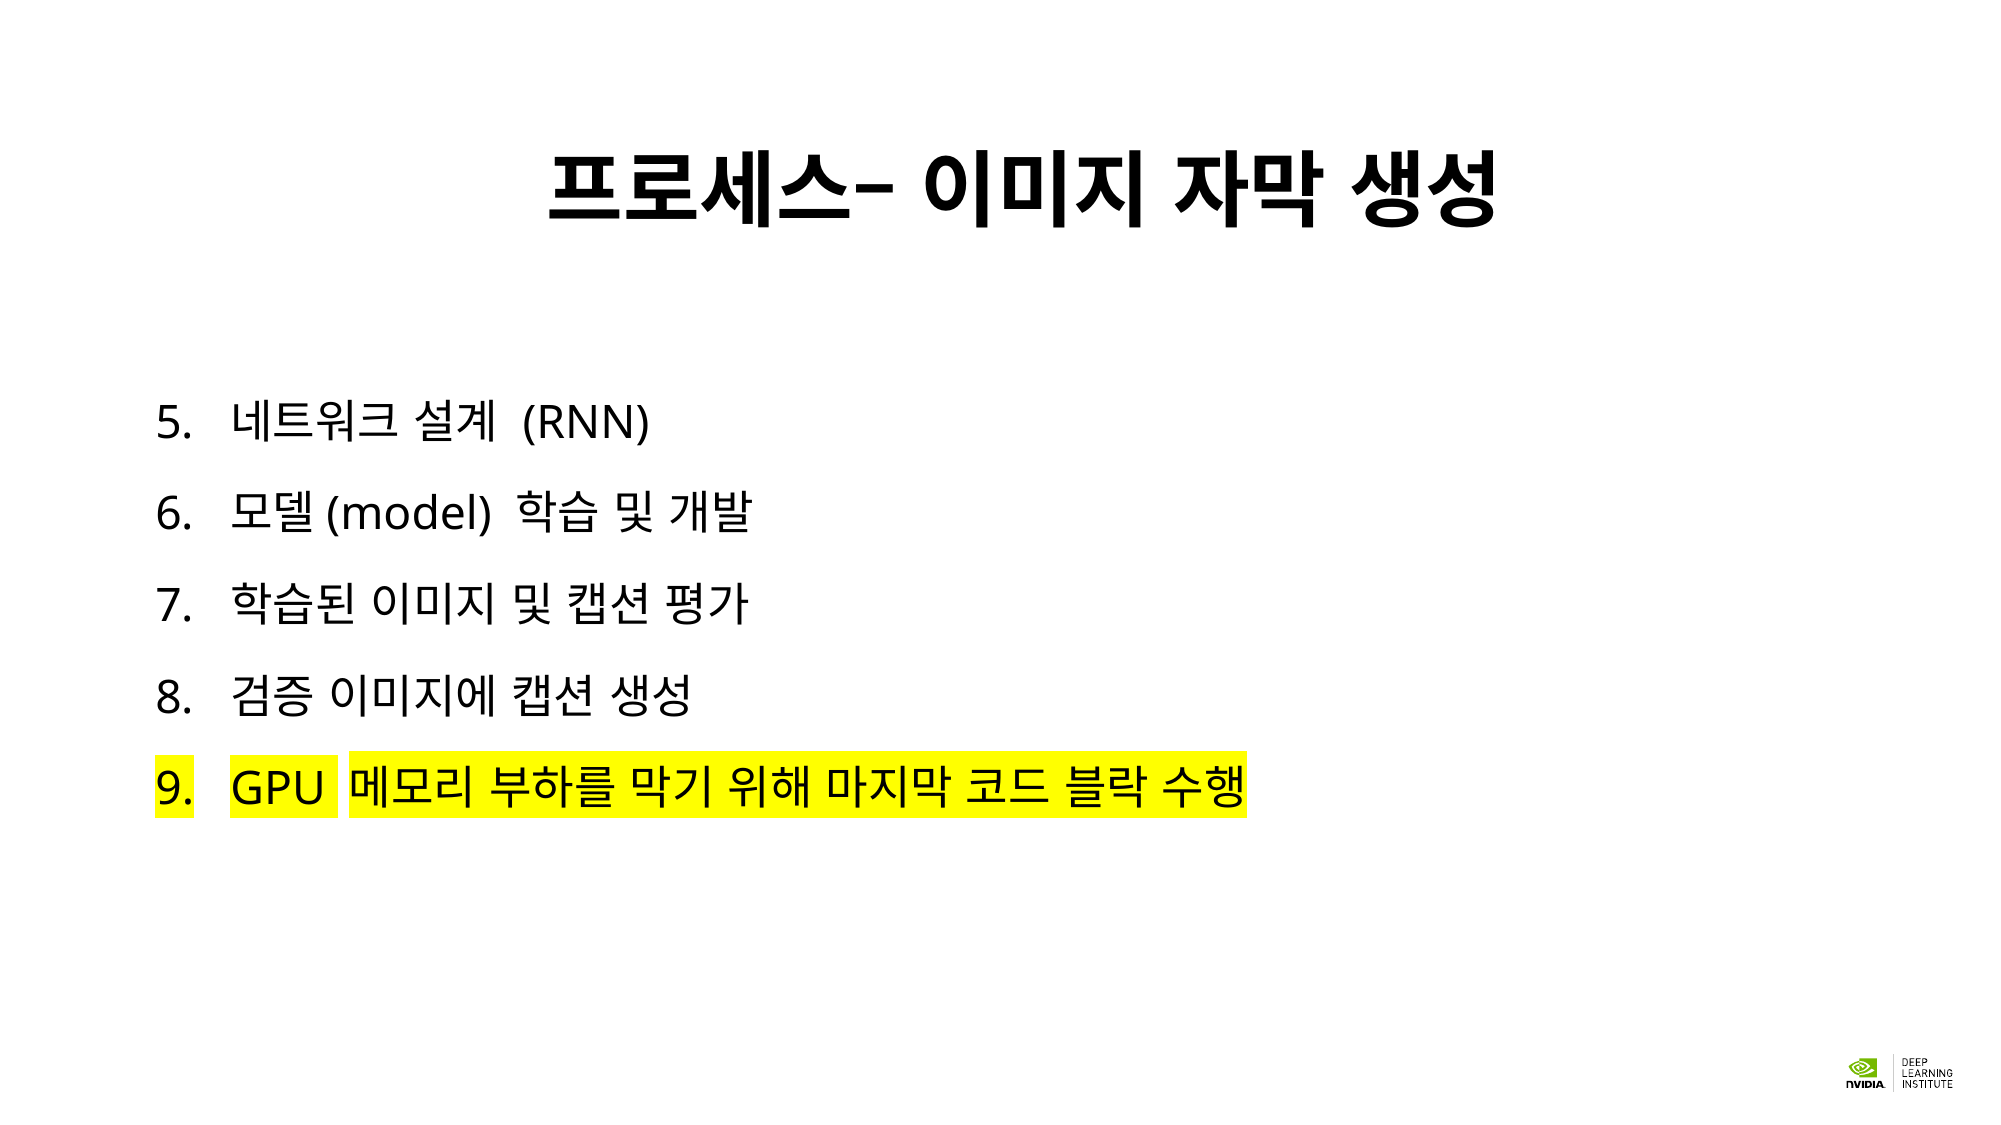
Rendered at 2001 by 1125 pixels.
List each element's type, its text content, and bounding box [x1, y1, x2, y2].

list 네트워크 설계 (RNN) 모델(model) 학습 및 개발 학습된 이미지 및 캡션 평가 검증 이미지에 캡션 생성 GPU 메모리 부하를 막기 위해 마지막 코드 블락 수행 [93, 383, 1908, 1062]
text_box 프로세스– 이미지 자막 생성 [115, 145, 1935, 254]
